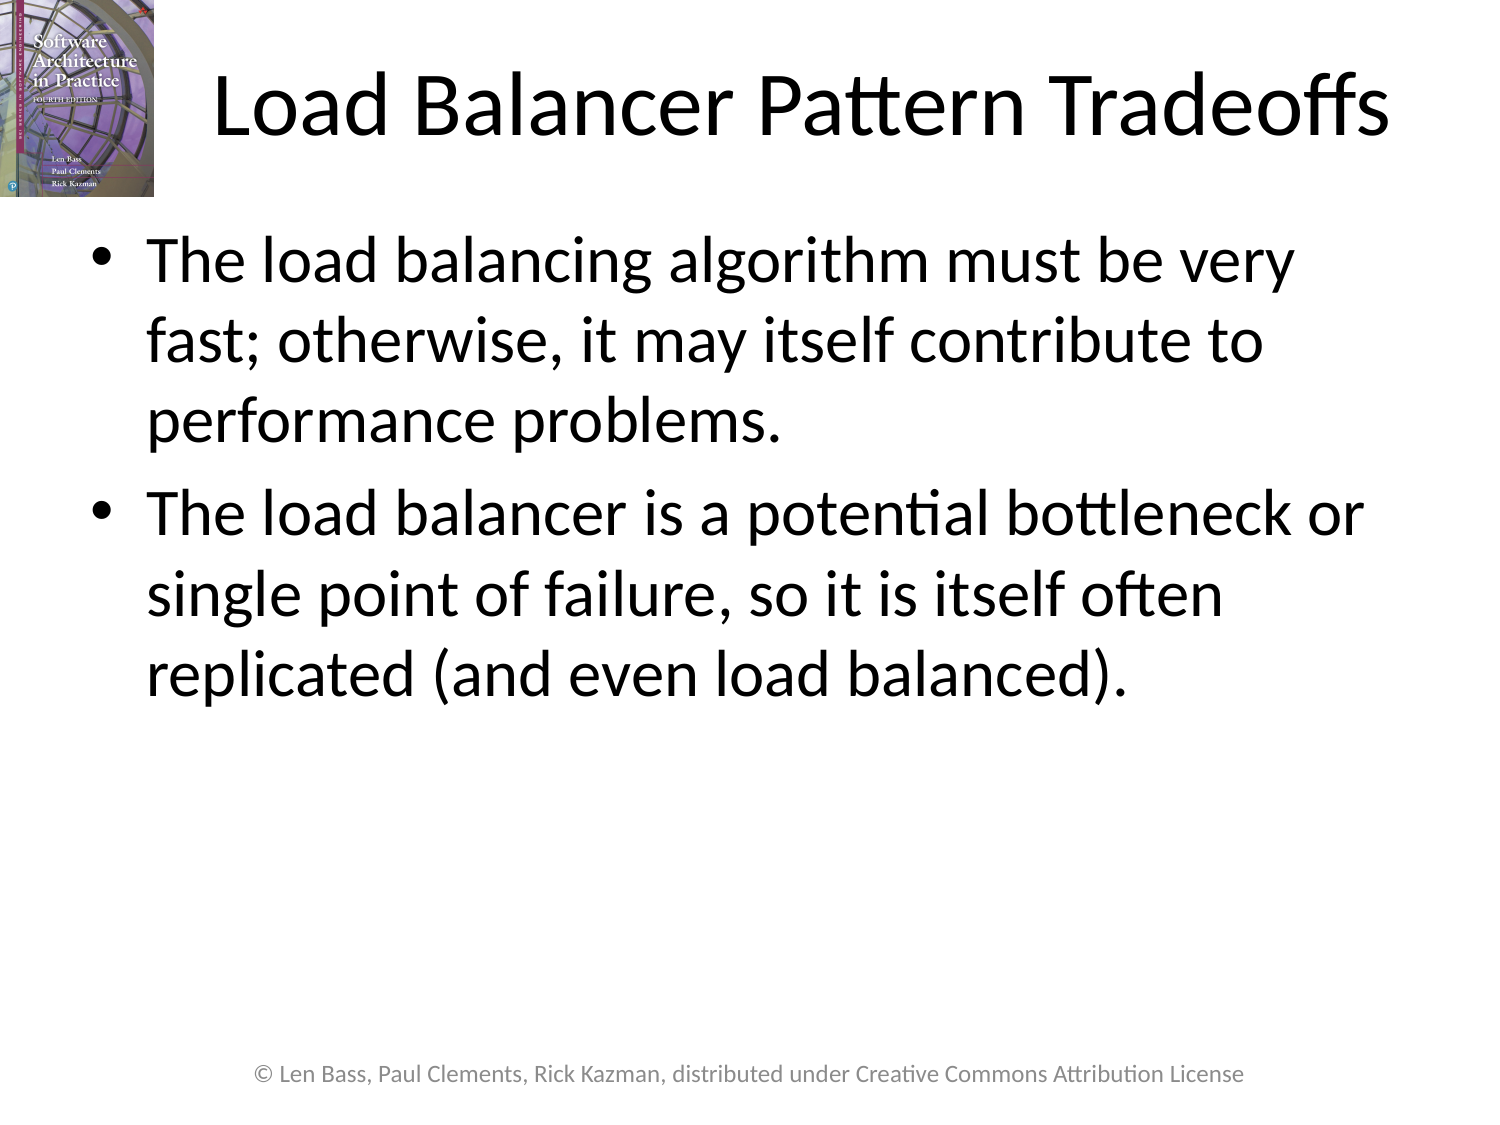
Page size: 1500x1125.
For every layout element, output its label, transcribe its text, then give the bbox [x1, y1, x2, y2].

title Load Balancer Pattern Tradeoffs [159, 45, 1447, 173]
footer © Len Bass, Paul Clements, Rick Kazman, distributed under Creative Commons Attribution License [230, 1042, 1270, 1103]
list The load balancing algorithm must be very fast; otherwise, it may itself contribute to performance problems. The load balancer is a potential bottleneck or single point of failure, so it is itself often replicated (and even load balanced). [75, 208, 1425, 1005]
picture [0, 0, 154, 197]
